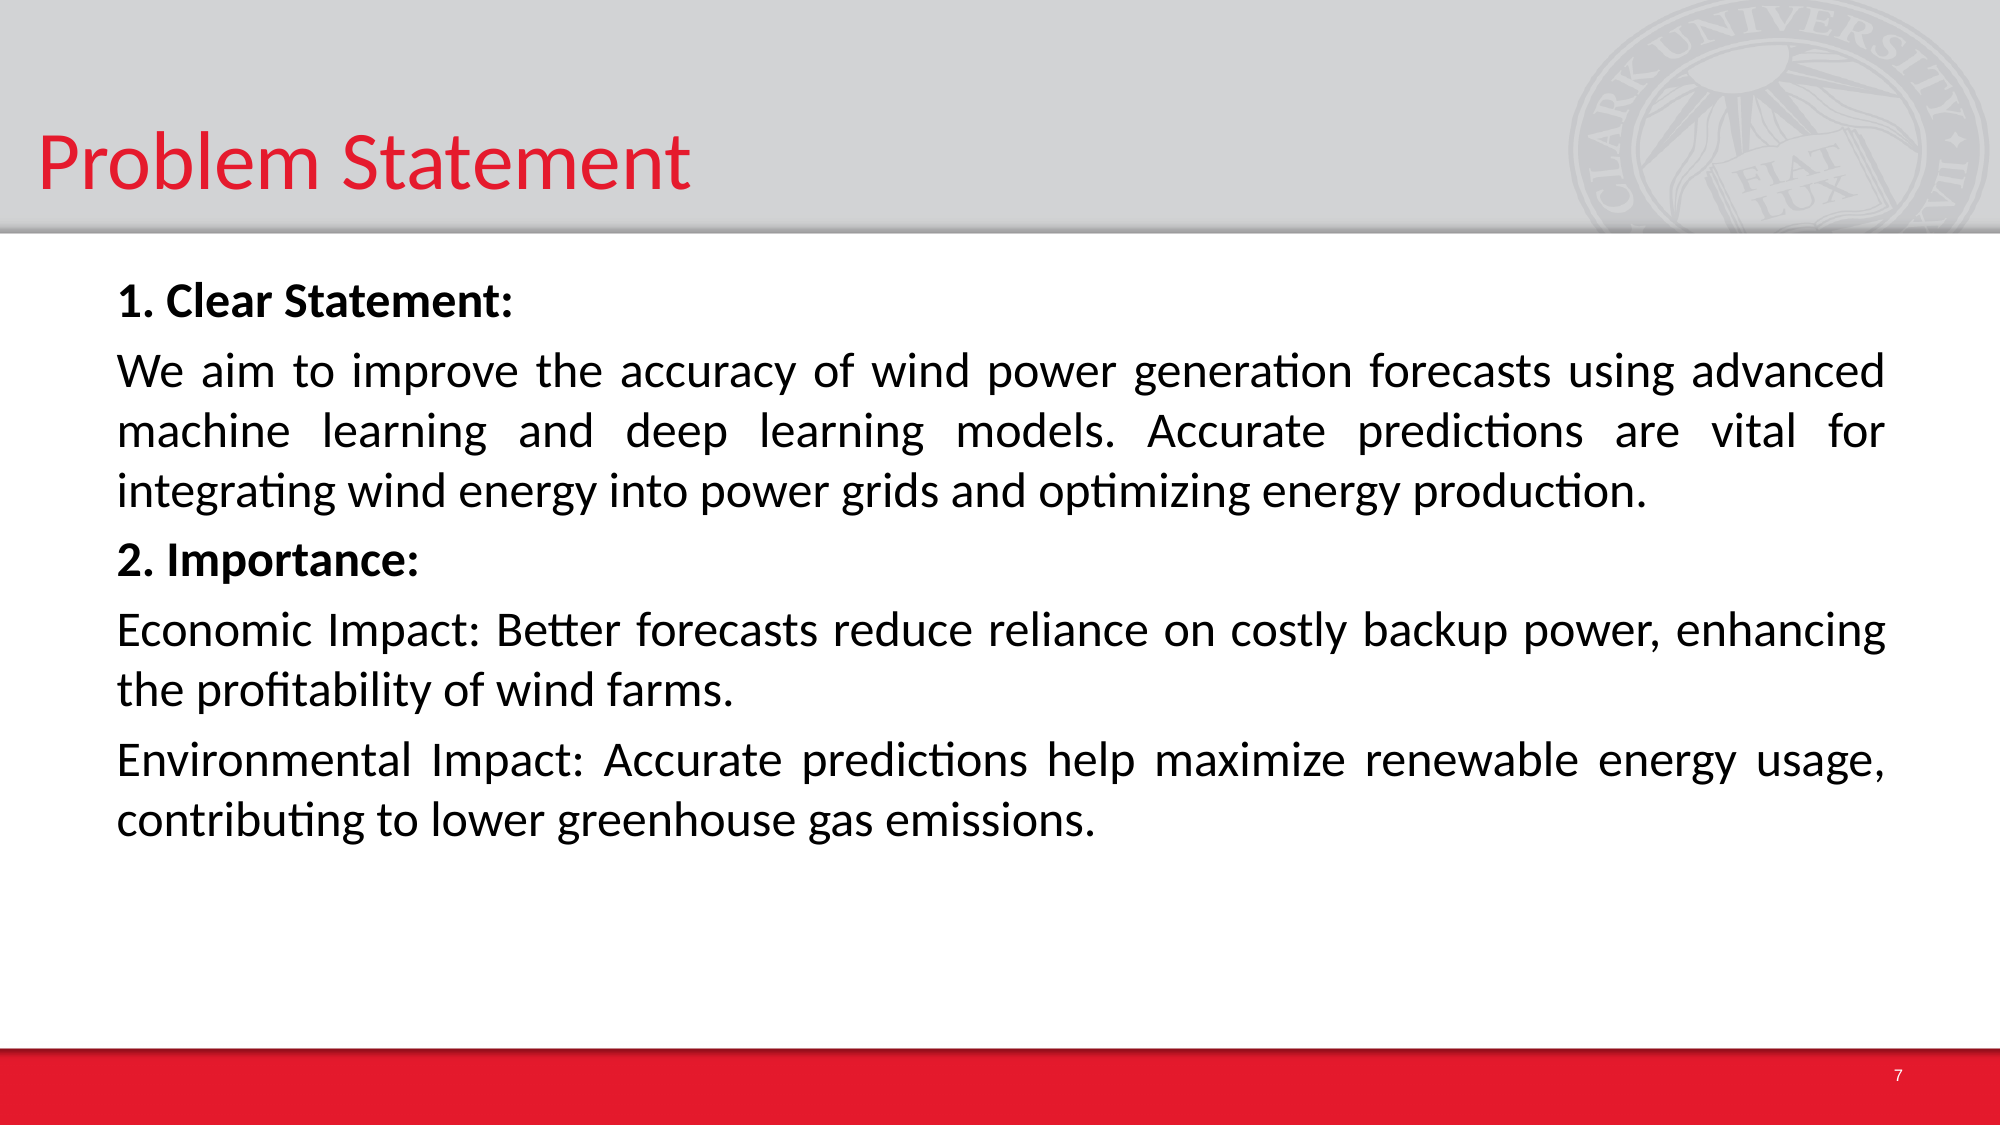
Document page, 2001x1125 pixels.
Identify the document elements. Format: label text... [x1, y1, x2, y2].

title Problem Statement [22, 26, 1453, 214]
picture [0, 1041, 2000, 1125]
slide_number 7 [1436, 1045, 1904, 1105]
list 1. Clear Statement: We aim to improve the accuracy of wind power generation forecasts using advanced machine learning and deep learning models. Accurate predictions are vital for integrating wind energy into power grids and optimizing energy production. 2. Importance: Economic Impact: Better forecasts reduce reliance on costly backup power, enhancing the profitability of wind farms. Environmental Impact: Accurate predictions help maximize renewable energy usage, contributing to lower greenhouse gas emissions. [101, 259, 1902, 1005]
picture [0, 0, 2000, 240]
